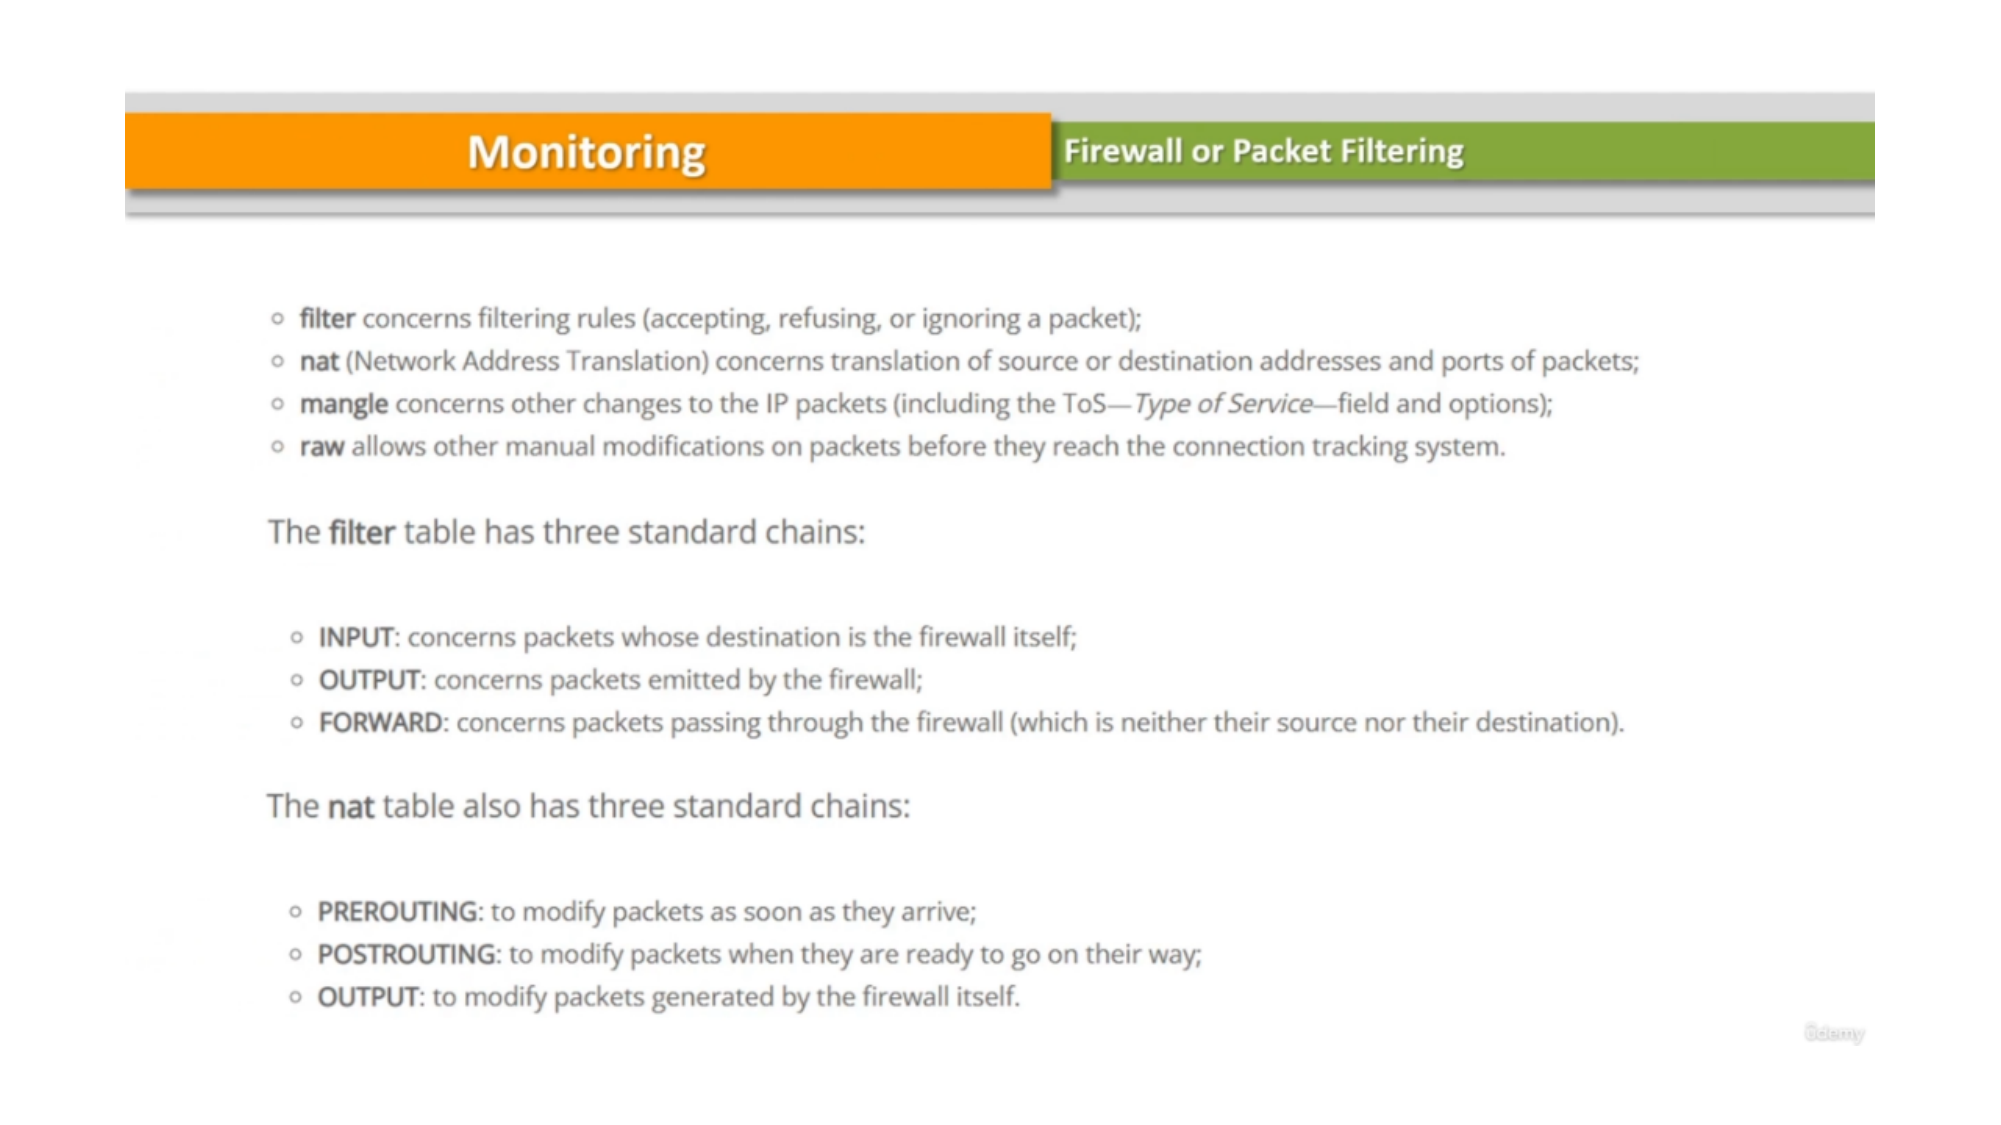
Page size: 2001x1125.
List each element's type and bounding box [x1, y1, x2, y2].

picture [124, 78, 1875, 1047]
